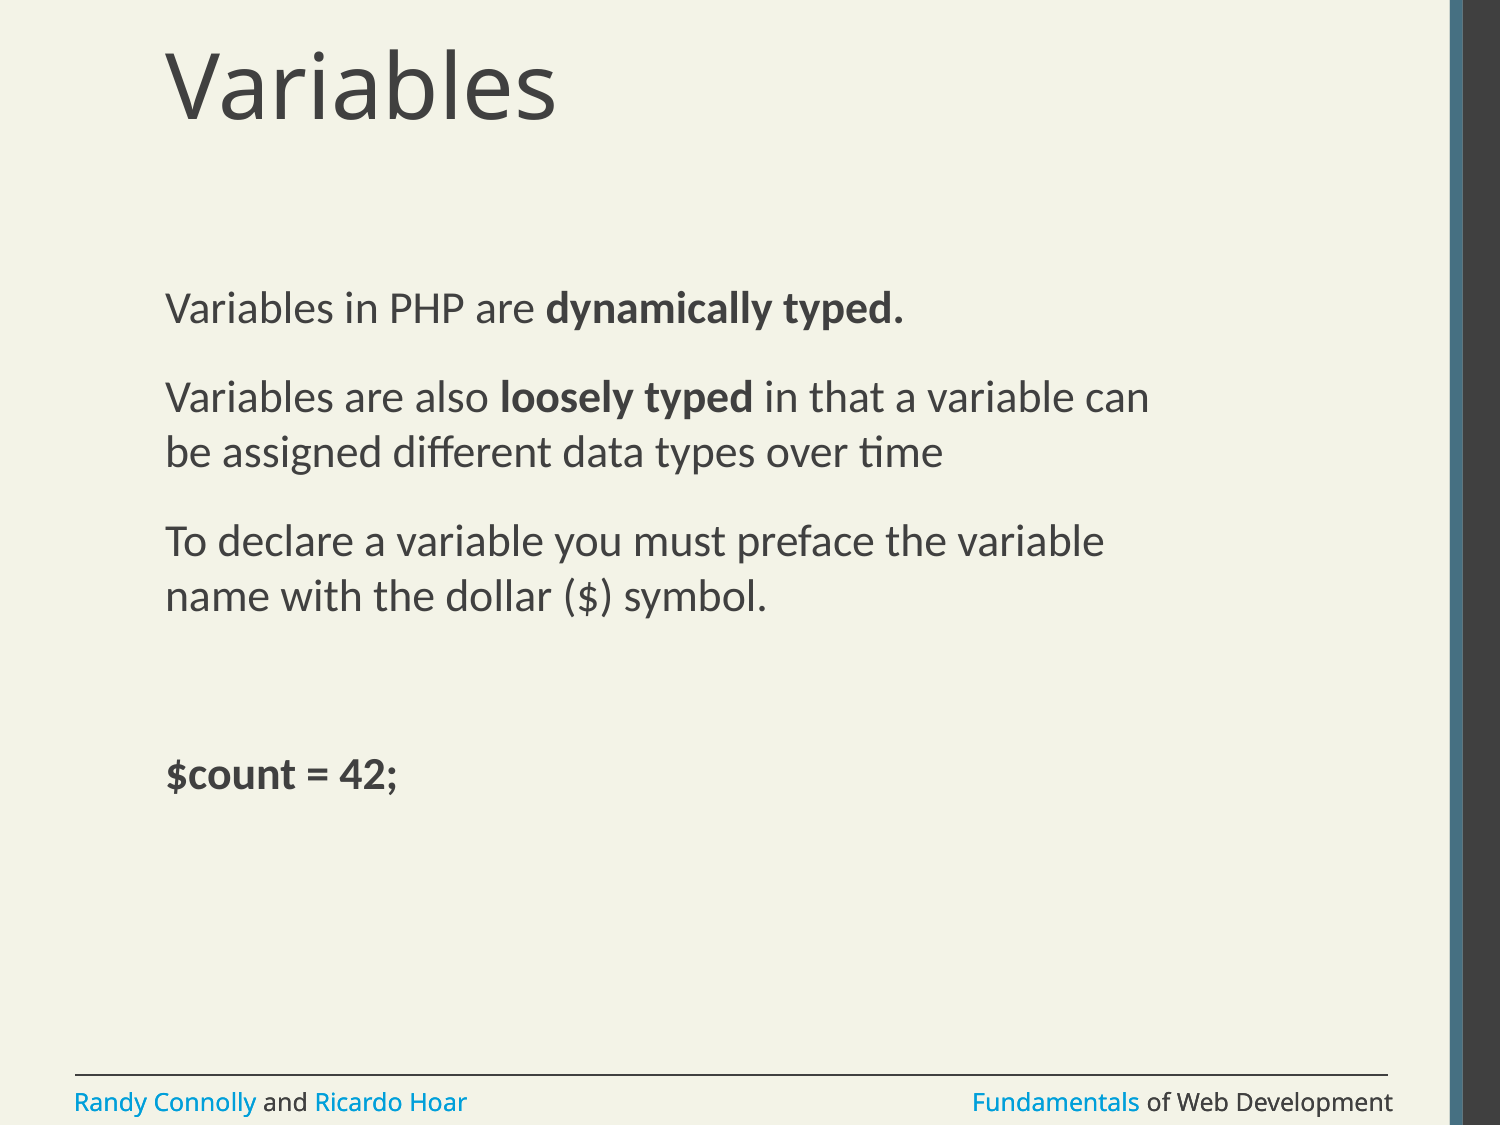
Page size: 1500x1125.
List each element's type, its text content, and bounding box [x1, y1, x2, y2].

list Variables in PHP are dynamically typed. Variables are also loosely typed in that a variable can be assigned different data types over time To declare a variable you must preface the variable name with the dollar ($) symbol. $count = 42; [150, 270, 1200, 1013]
title Variables [150, 20, 1425, 188]
